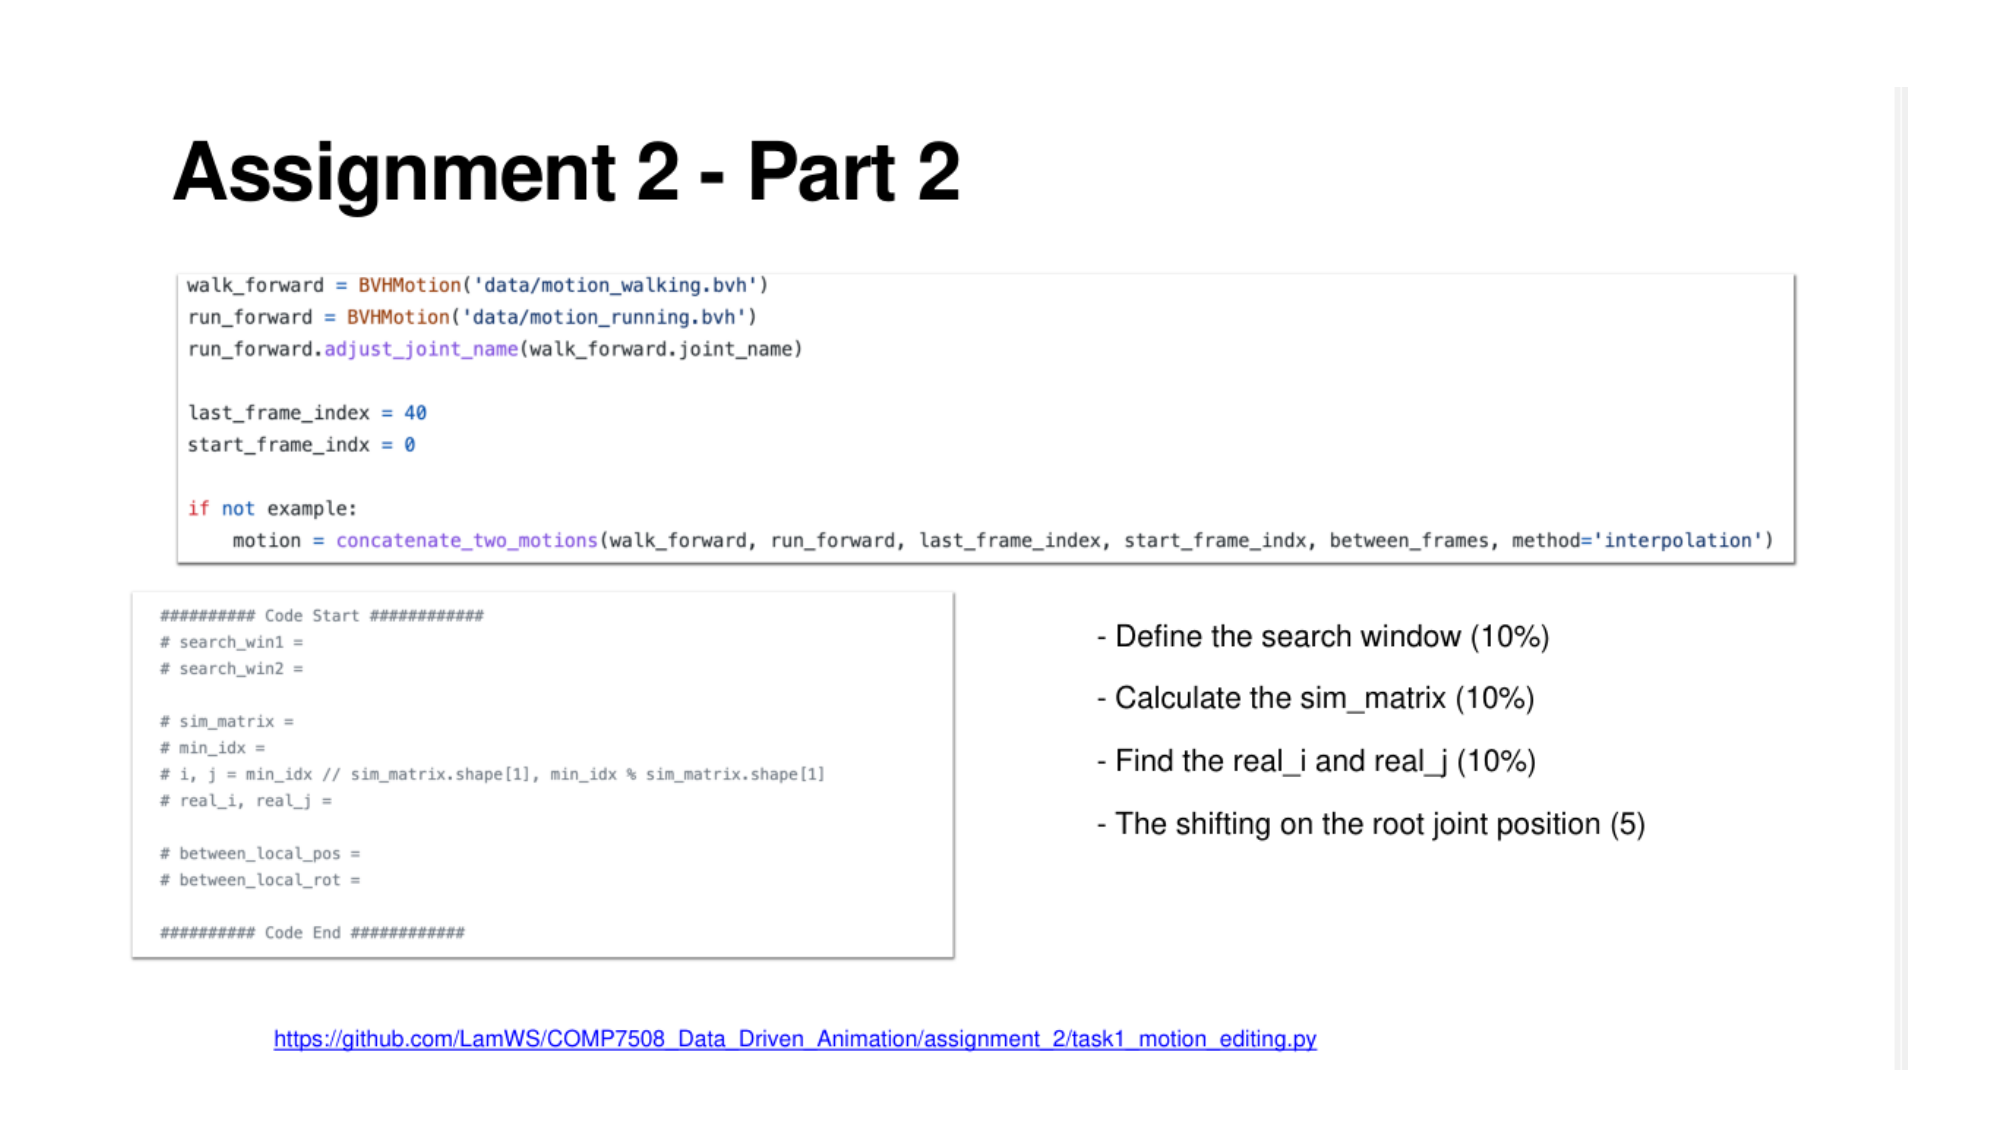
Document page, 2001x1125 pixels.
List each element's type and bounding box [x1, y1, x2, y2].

picture [91, 87, 1908, 1070]
